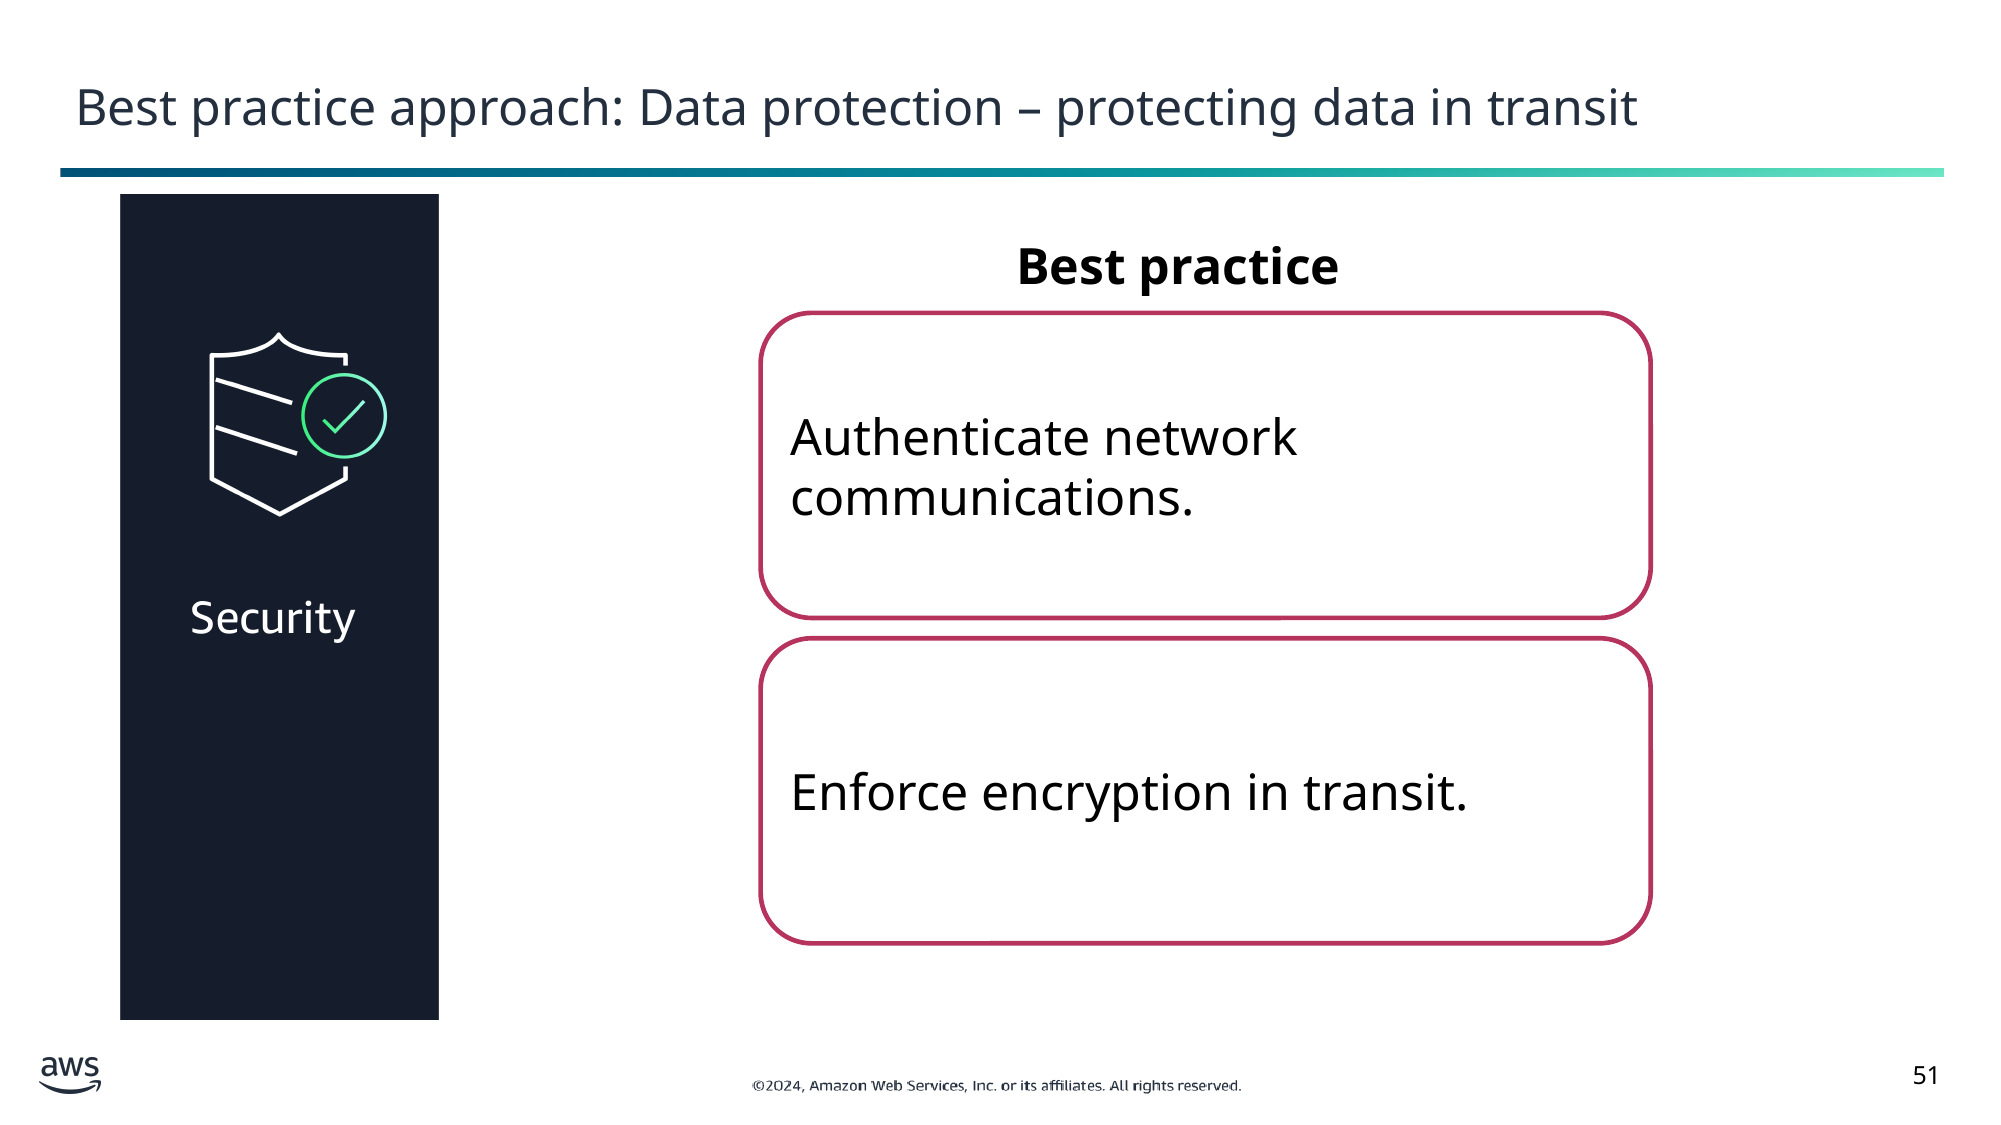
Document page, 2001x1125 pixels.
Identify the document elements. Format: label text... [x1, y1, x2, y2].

text_box Best practice [938, 227, 1419, 302]
slide_number ‹#› [1861, 1057, 1941, 1095]
picture [682, 170, 1944, 177]
text_box Authenticate network communications. [760, 312, 1651, 618]
picture [39, 1057, 101, 1094]
title Best practice approach: Data protection – protecting data in transit [60, 49, 1954, 170]
picture [119, 194, 439, 1021]
picture [706, 1072, 1290, 1100]
text_box Enforce encryption in transit. [760, 638, 1651, 944]
